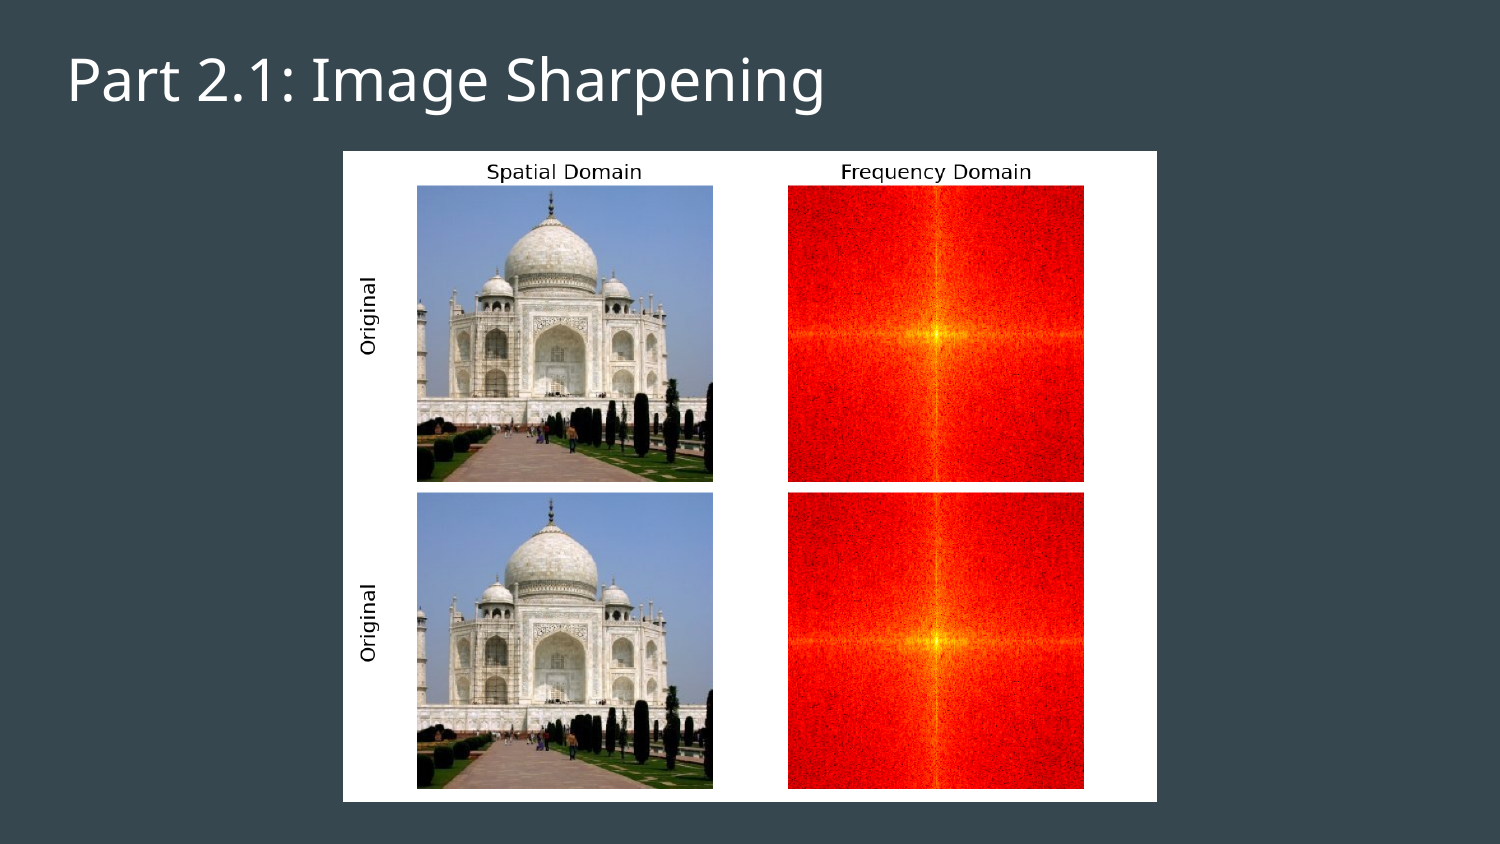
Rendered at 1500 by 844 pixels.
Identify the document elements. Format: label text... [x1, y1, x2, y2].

title Part 2.1: Image Sharpening [51, 27, 1449, 122]
picture [343, 150, 1157, 802]
